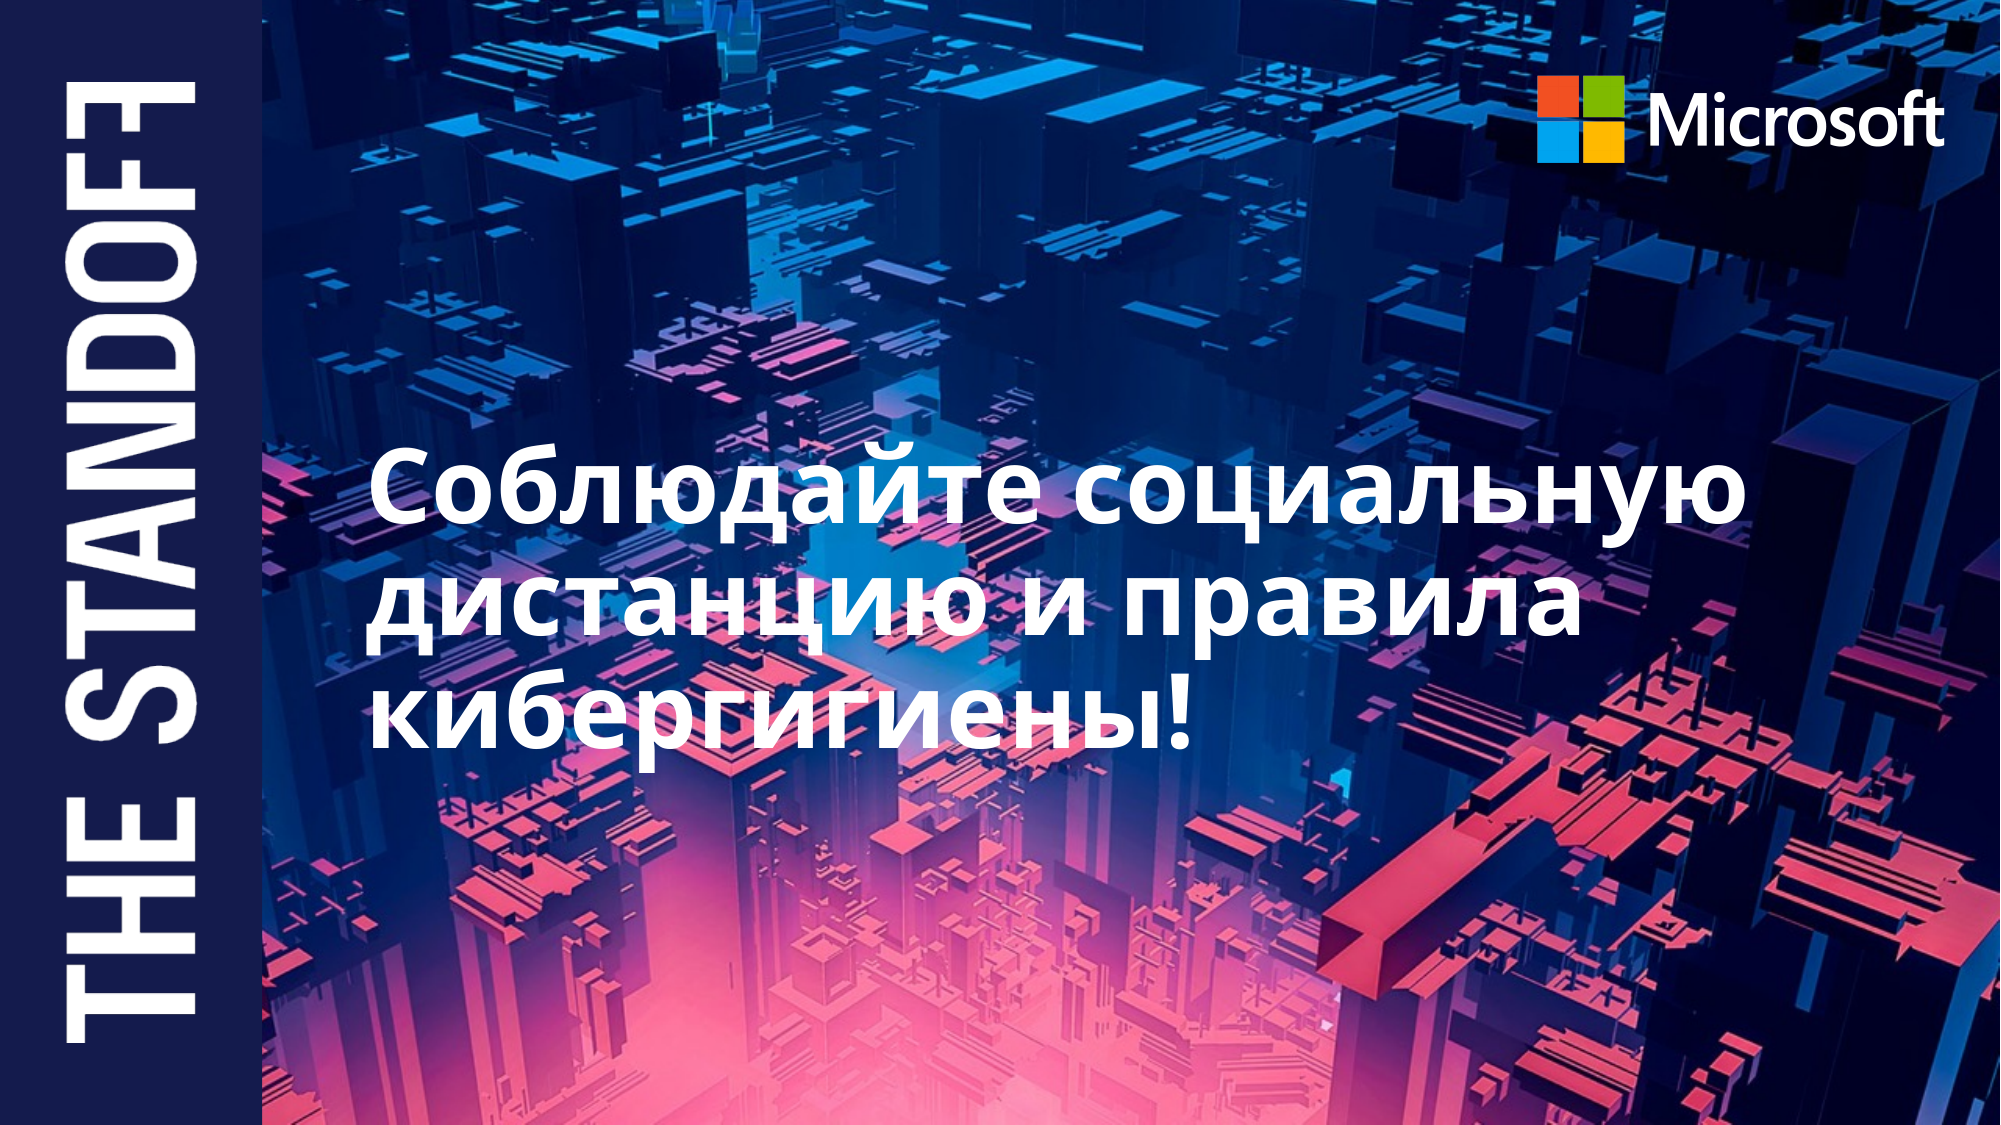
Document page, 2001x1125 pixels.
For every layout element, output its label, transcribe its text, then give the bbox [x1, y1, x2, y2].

picture [64, 82, 198, 1043]
title Соблюдайте социальную дистанцию и правила кибергигиены! [350, 426, 1859, 657]
picture [263, 0, 2000, 1125]
